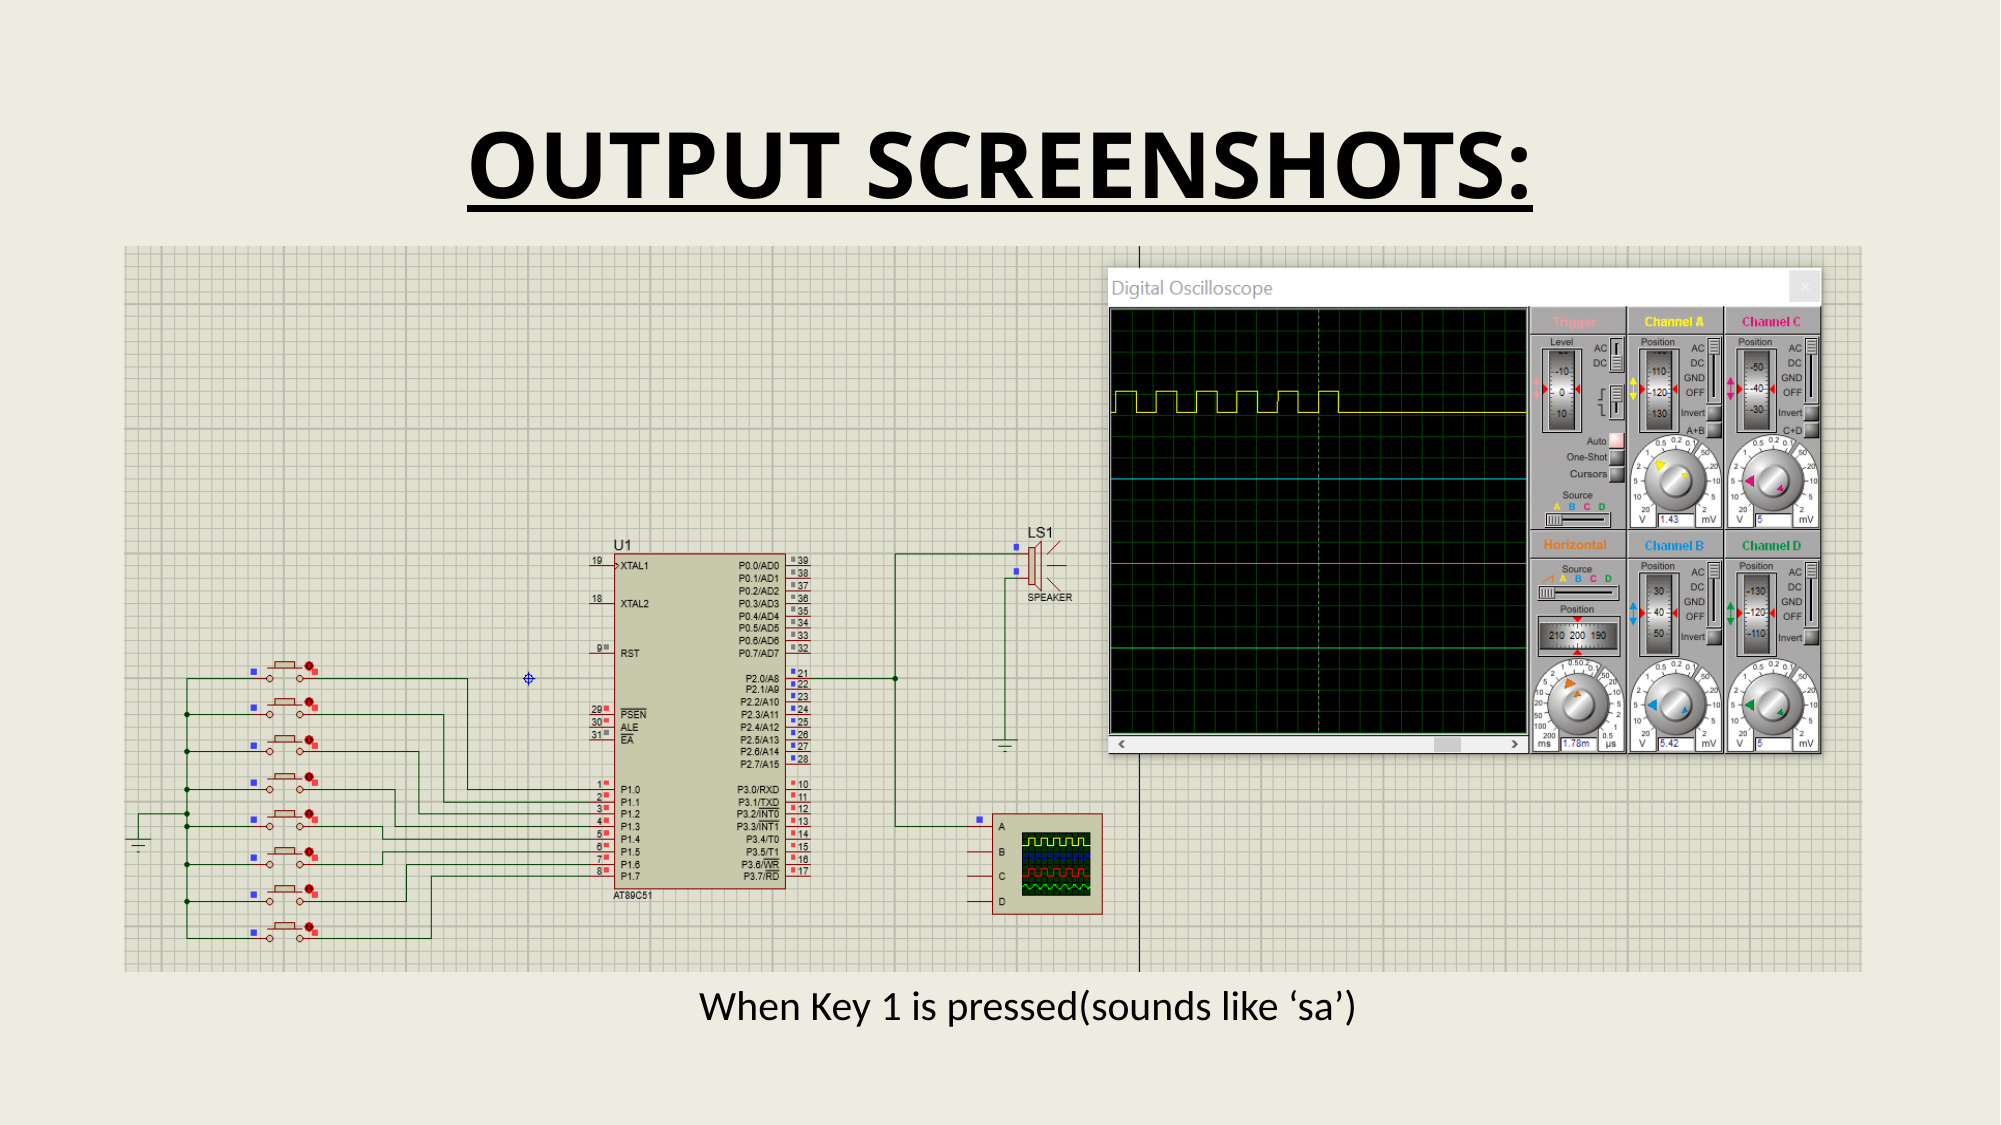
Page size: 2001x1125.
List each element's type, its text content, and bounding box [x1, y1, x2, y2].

text_box When Key 1 is pressed(sounds like ‘sa’) [684, 972, 1379, 1036]
title OUTPUT SCREENSHOTS: [137, 59, 1863, 246]
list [124, 246, 1863, 972]
